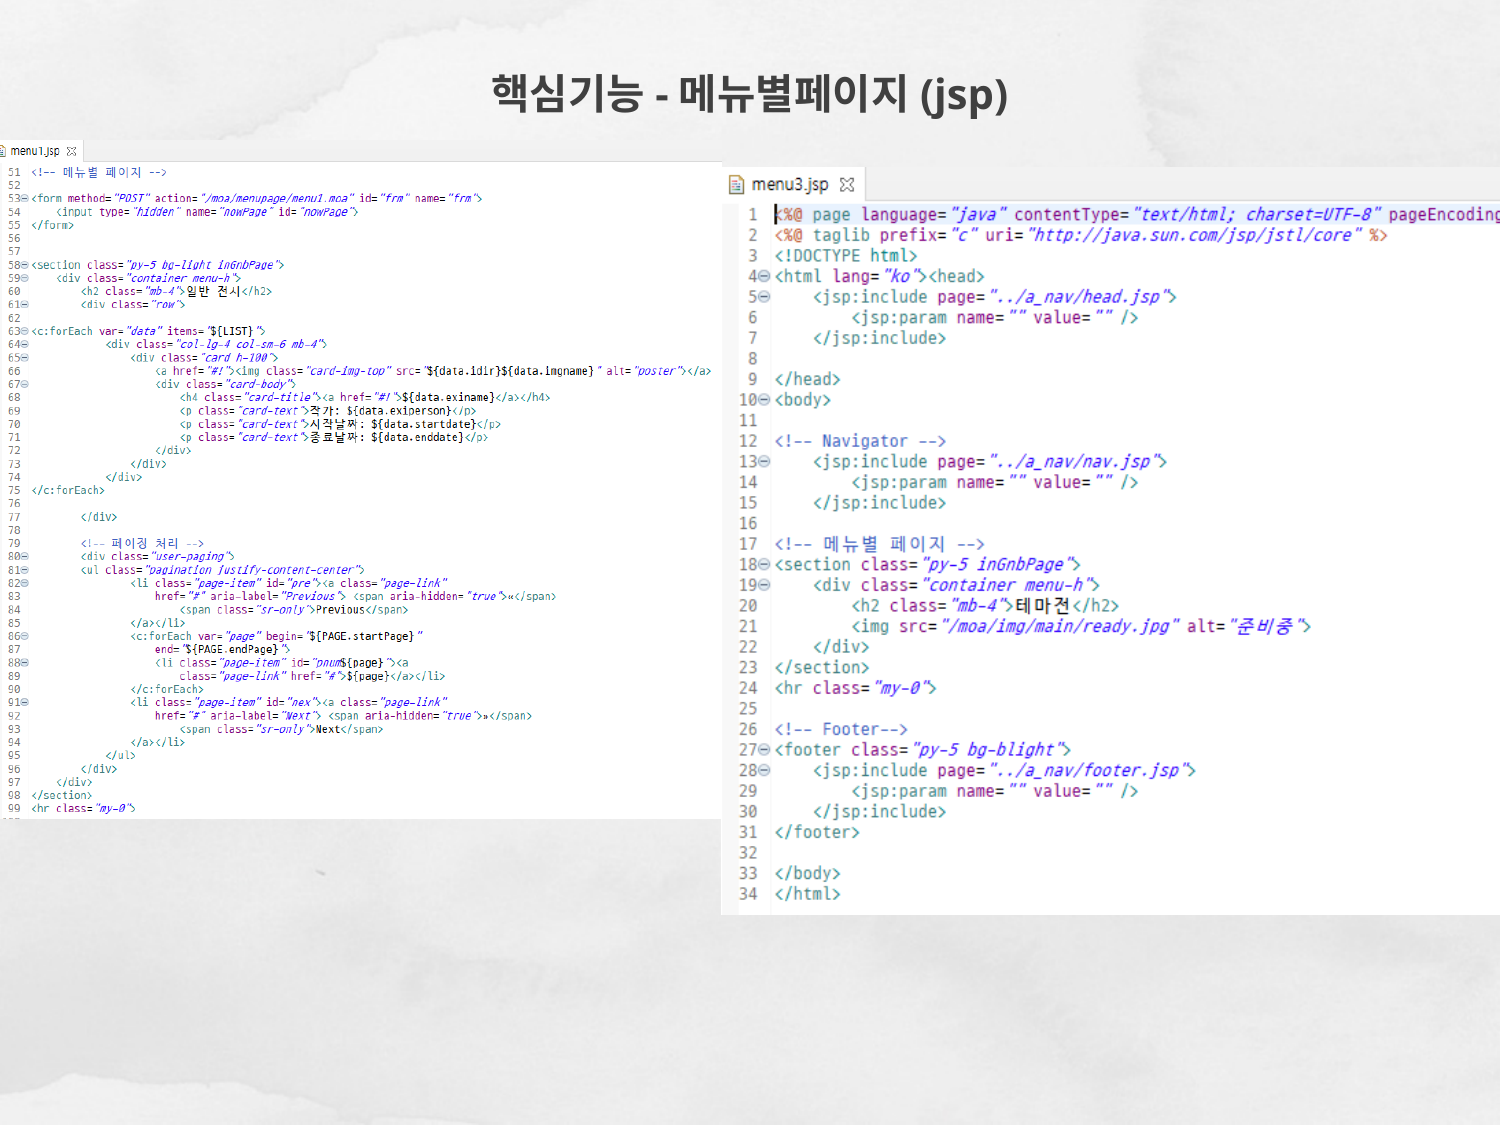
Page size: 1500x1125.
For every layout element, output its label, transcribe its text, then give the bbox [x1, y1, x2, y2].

picture [0, 0, 1500, 1125]
title 핵심기능-메뉴별페이지(jsp) [75, 45, 1425, 141]
